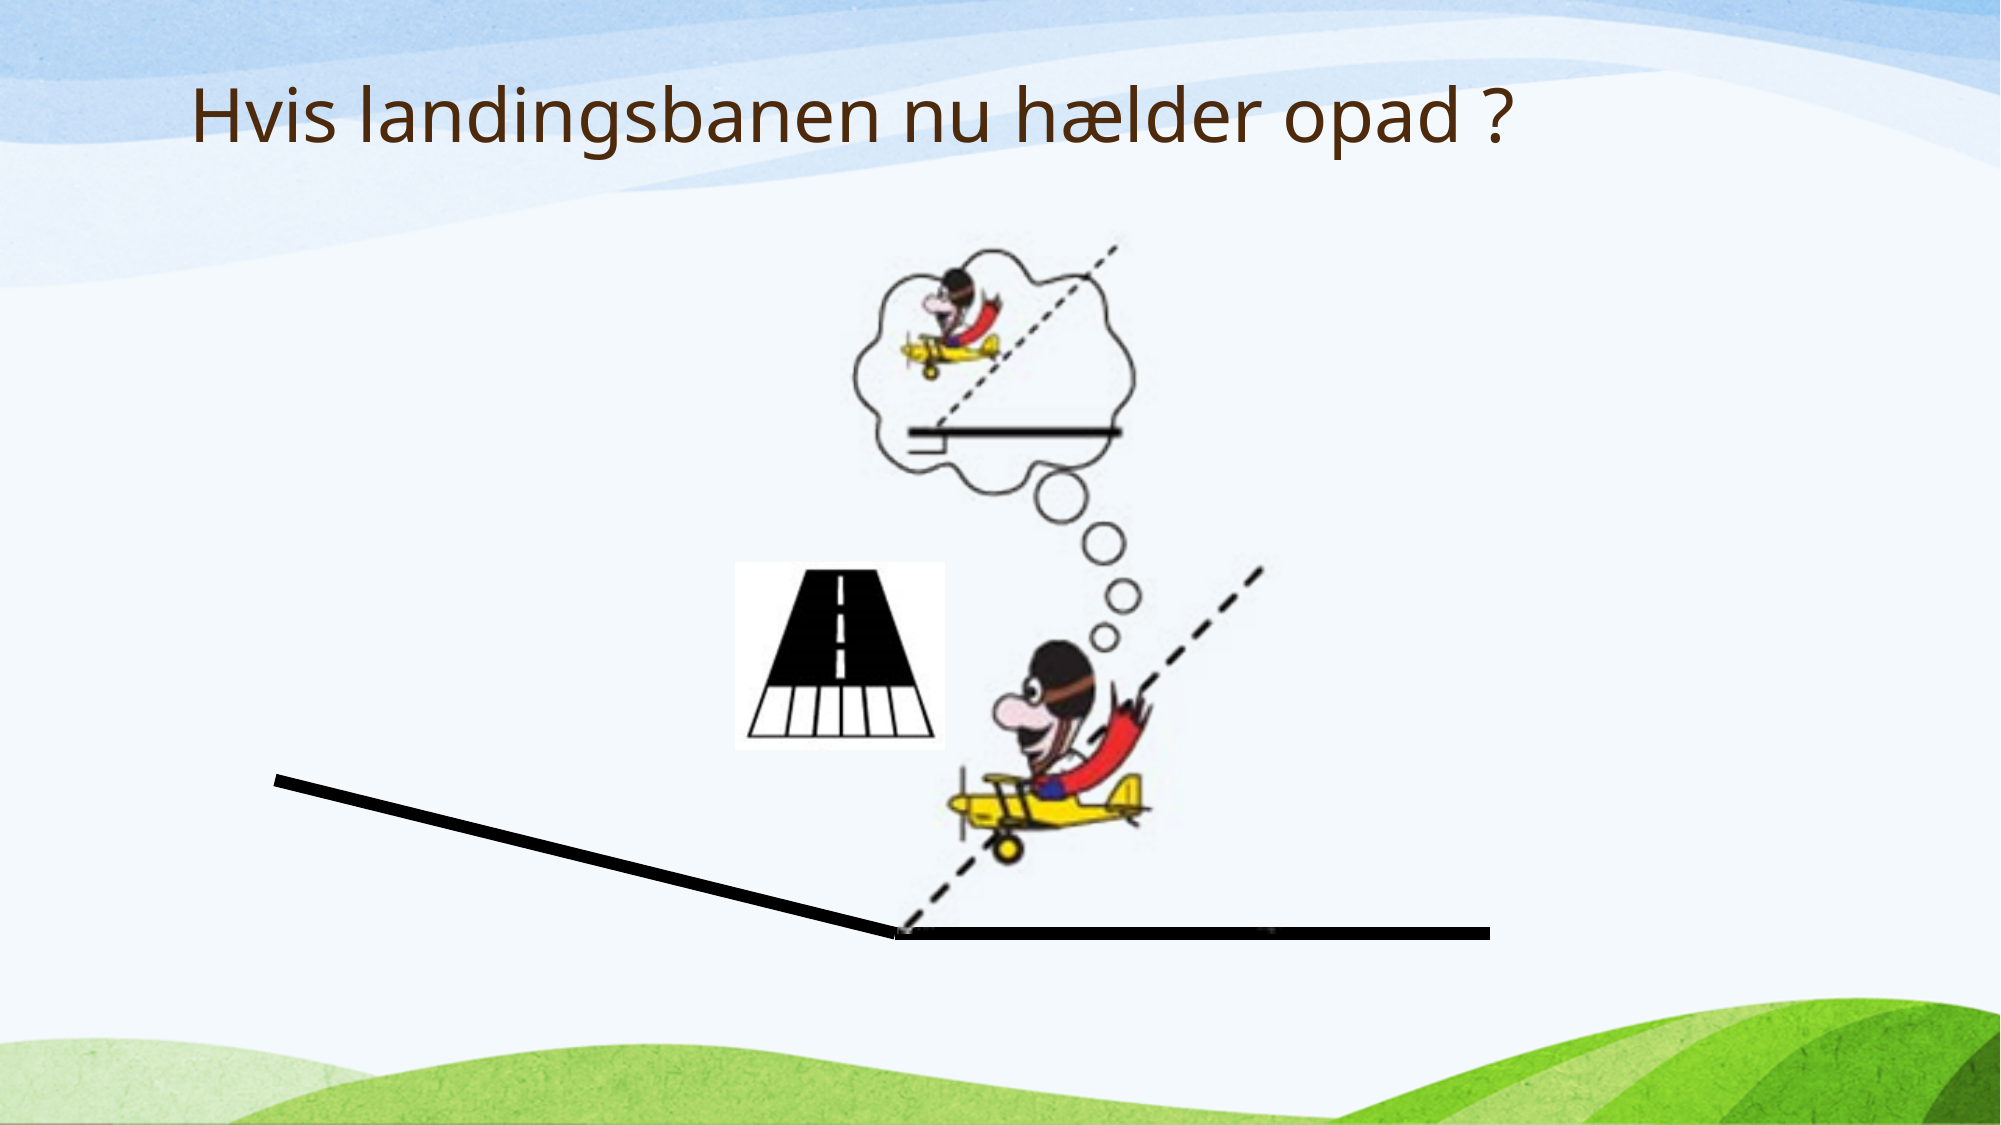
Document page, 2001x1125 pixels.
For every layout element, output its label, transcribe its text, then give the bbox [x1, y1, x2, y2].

title Hvis landingsbanen nu hælder opad ? [174, 50, 1825, 167]
picture [0, 0, 2001, 1125]
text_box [274, 779, 839, 934]
